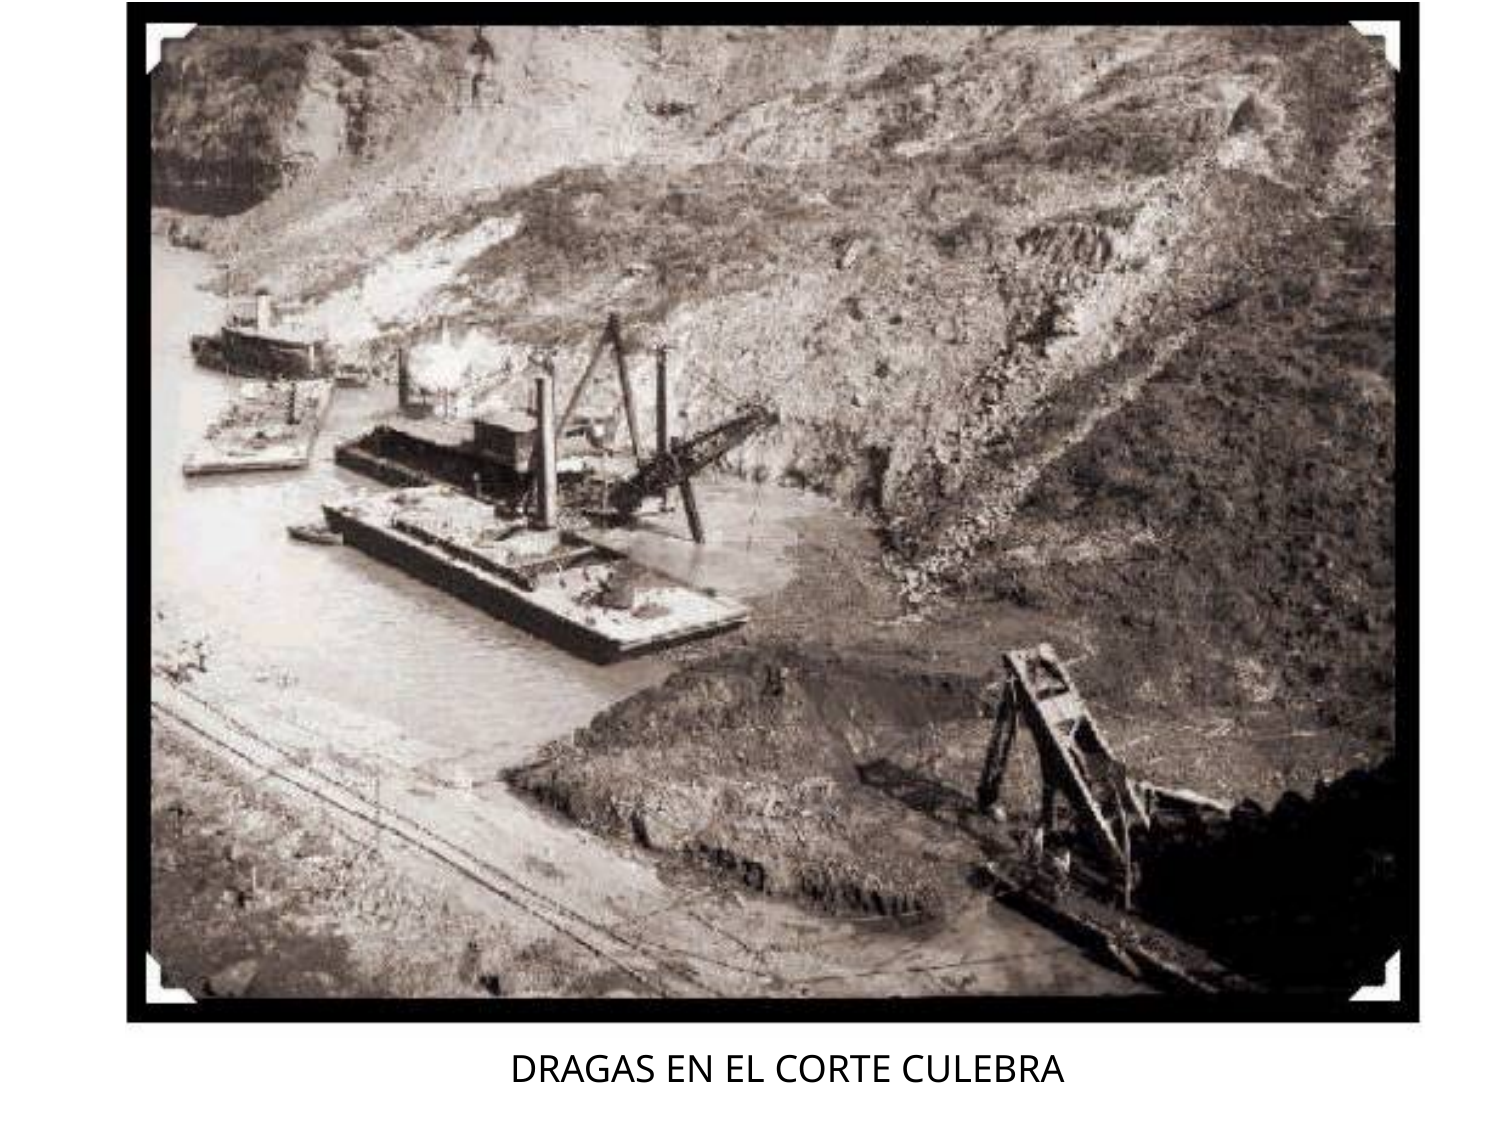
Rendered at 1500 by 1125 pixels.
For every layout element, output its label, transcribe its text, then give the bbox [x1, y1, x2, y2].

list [124, 2, 1426, 1038]
text_box DRAGAS EN EL CORTE CULEBRA [187, 1044, 1388, 1098]
